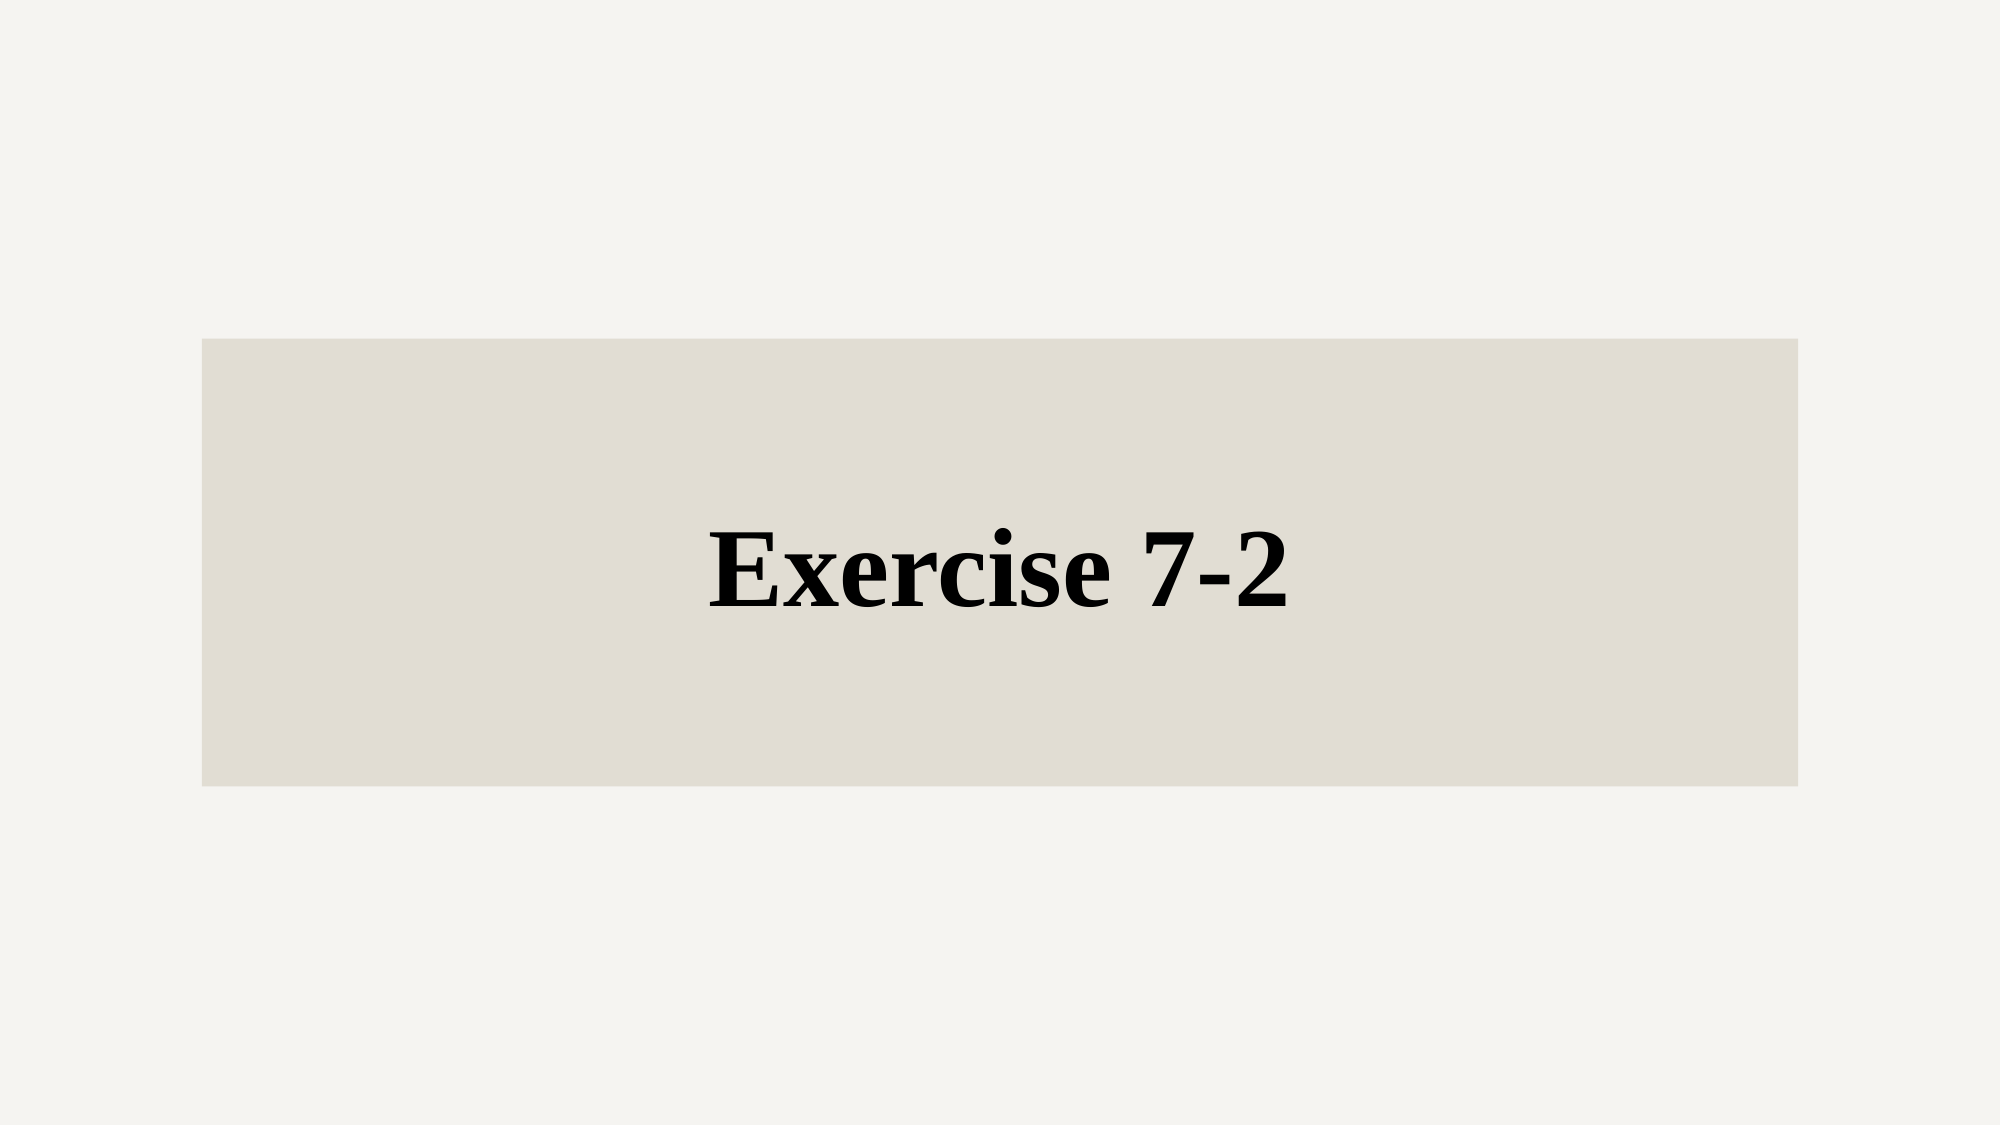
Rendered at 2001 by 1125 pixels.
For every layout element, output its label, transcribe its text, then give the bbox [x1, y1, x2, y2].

text_box [201, 337, 1799, 486]
text_box [0, 0, 2000, 1125]
text_box Exercise 7-2 [201, 486, 1799, 637]
text_box [201, 637, 1799, 787]
